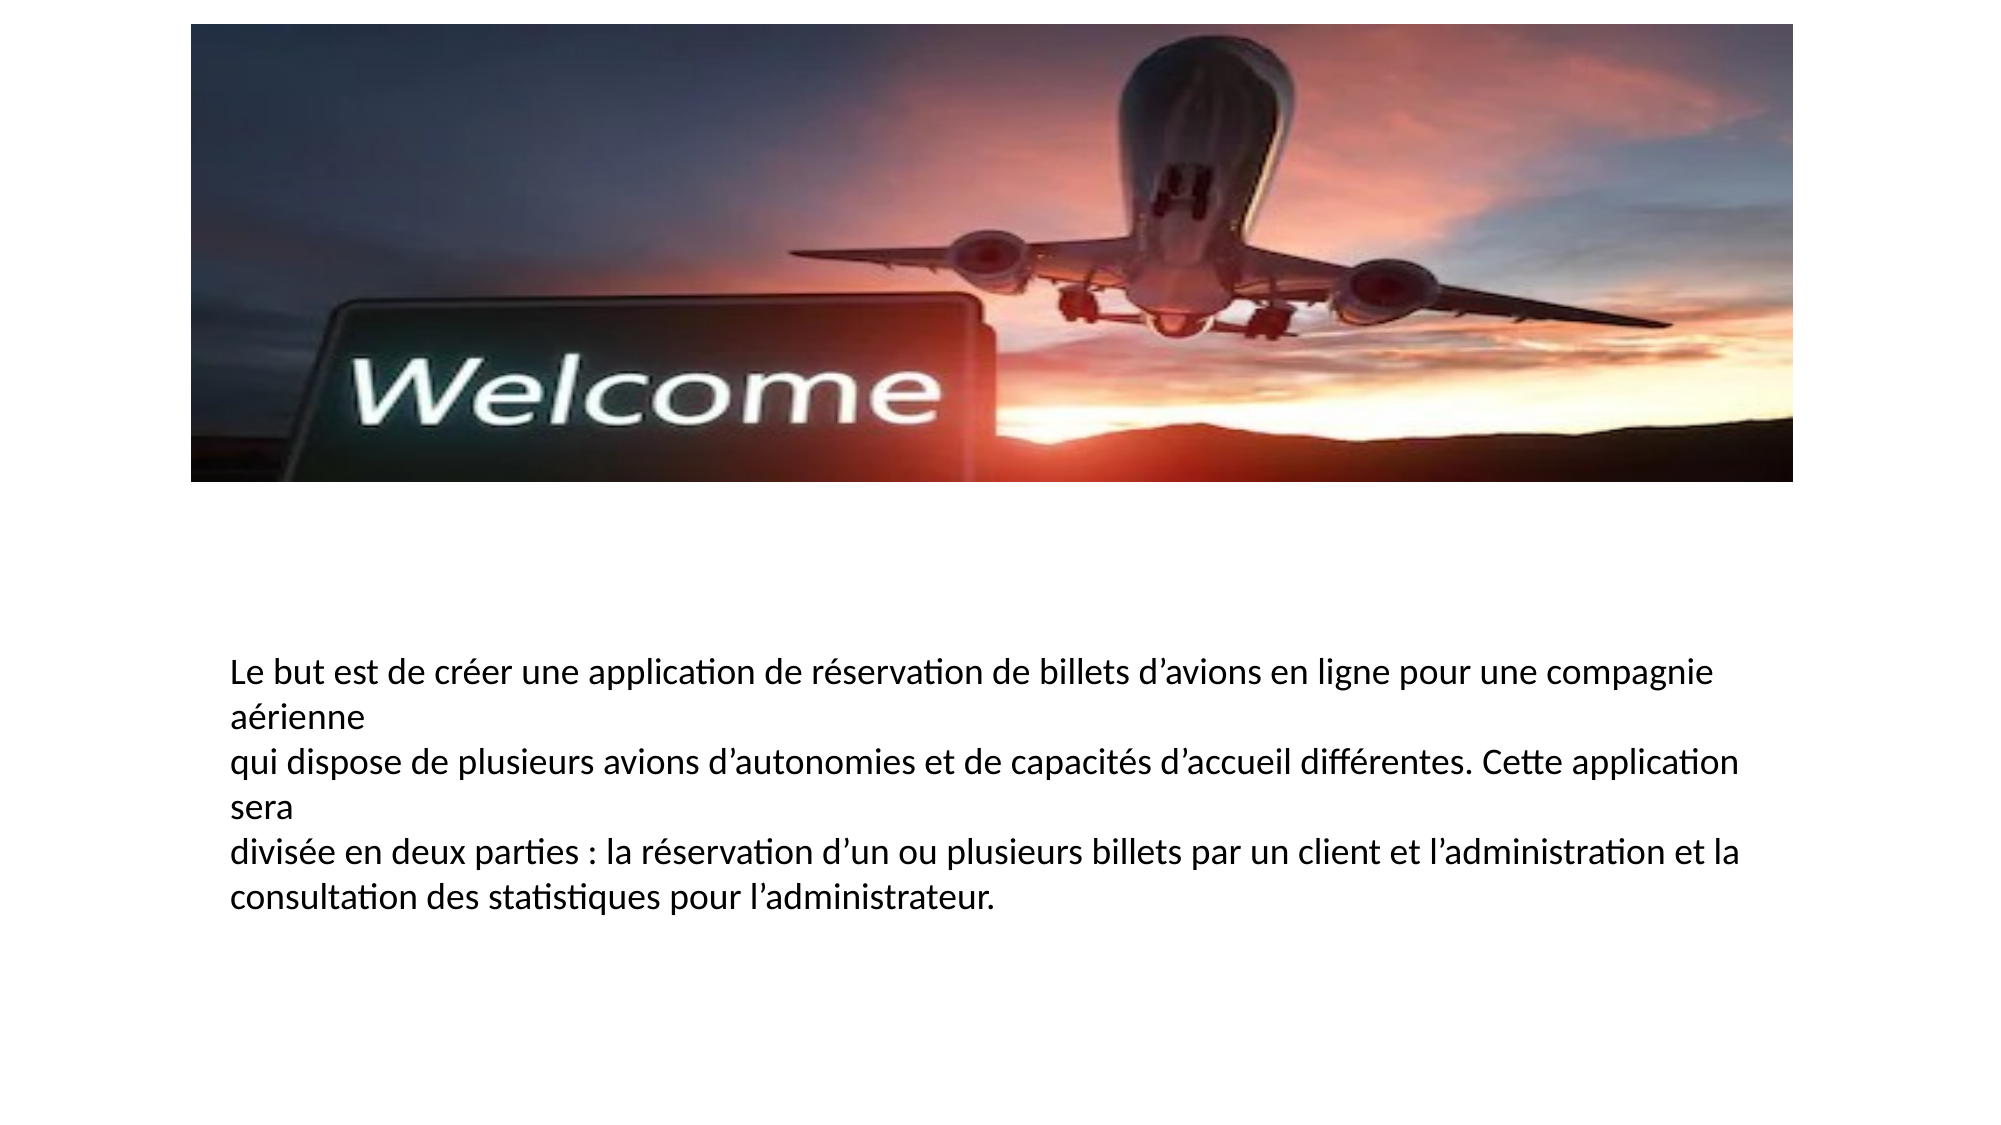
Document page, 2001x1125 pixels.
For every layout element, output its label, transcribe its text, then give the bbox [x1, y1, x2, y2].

text_box Le but est de créer une application de réservation de billets d’avions en ligne pour une compagnie aérienne qui dispose de plusieurs avions d’autonomies et de capacités d’accueil différentes. Cette application sera divisée en deux parties : la réservation d’un ou plusieurs billets par un client et l’administration et la consultation des statistiques pour l’administrateur. [215, 639, 1769, 924]
picture [191, 24, 1793, 482]
